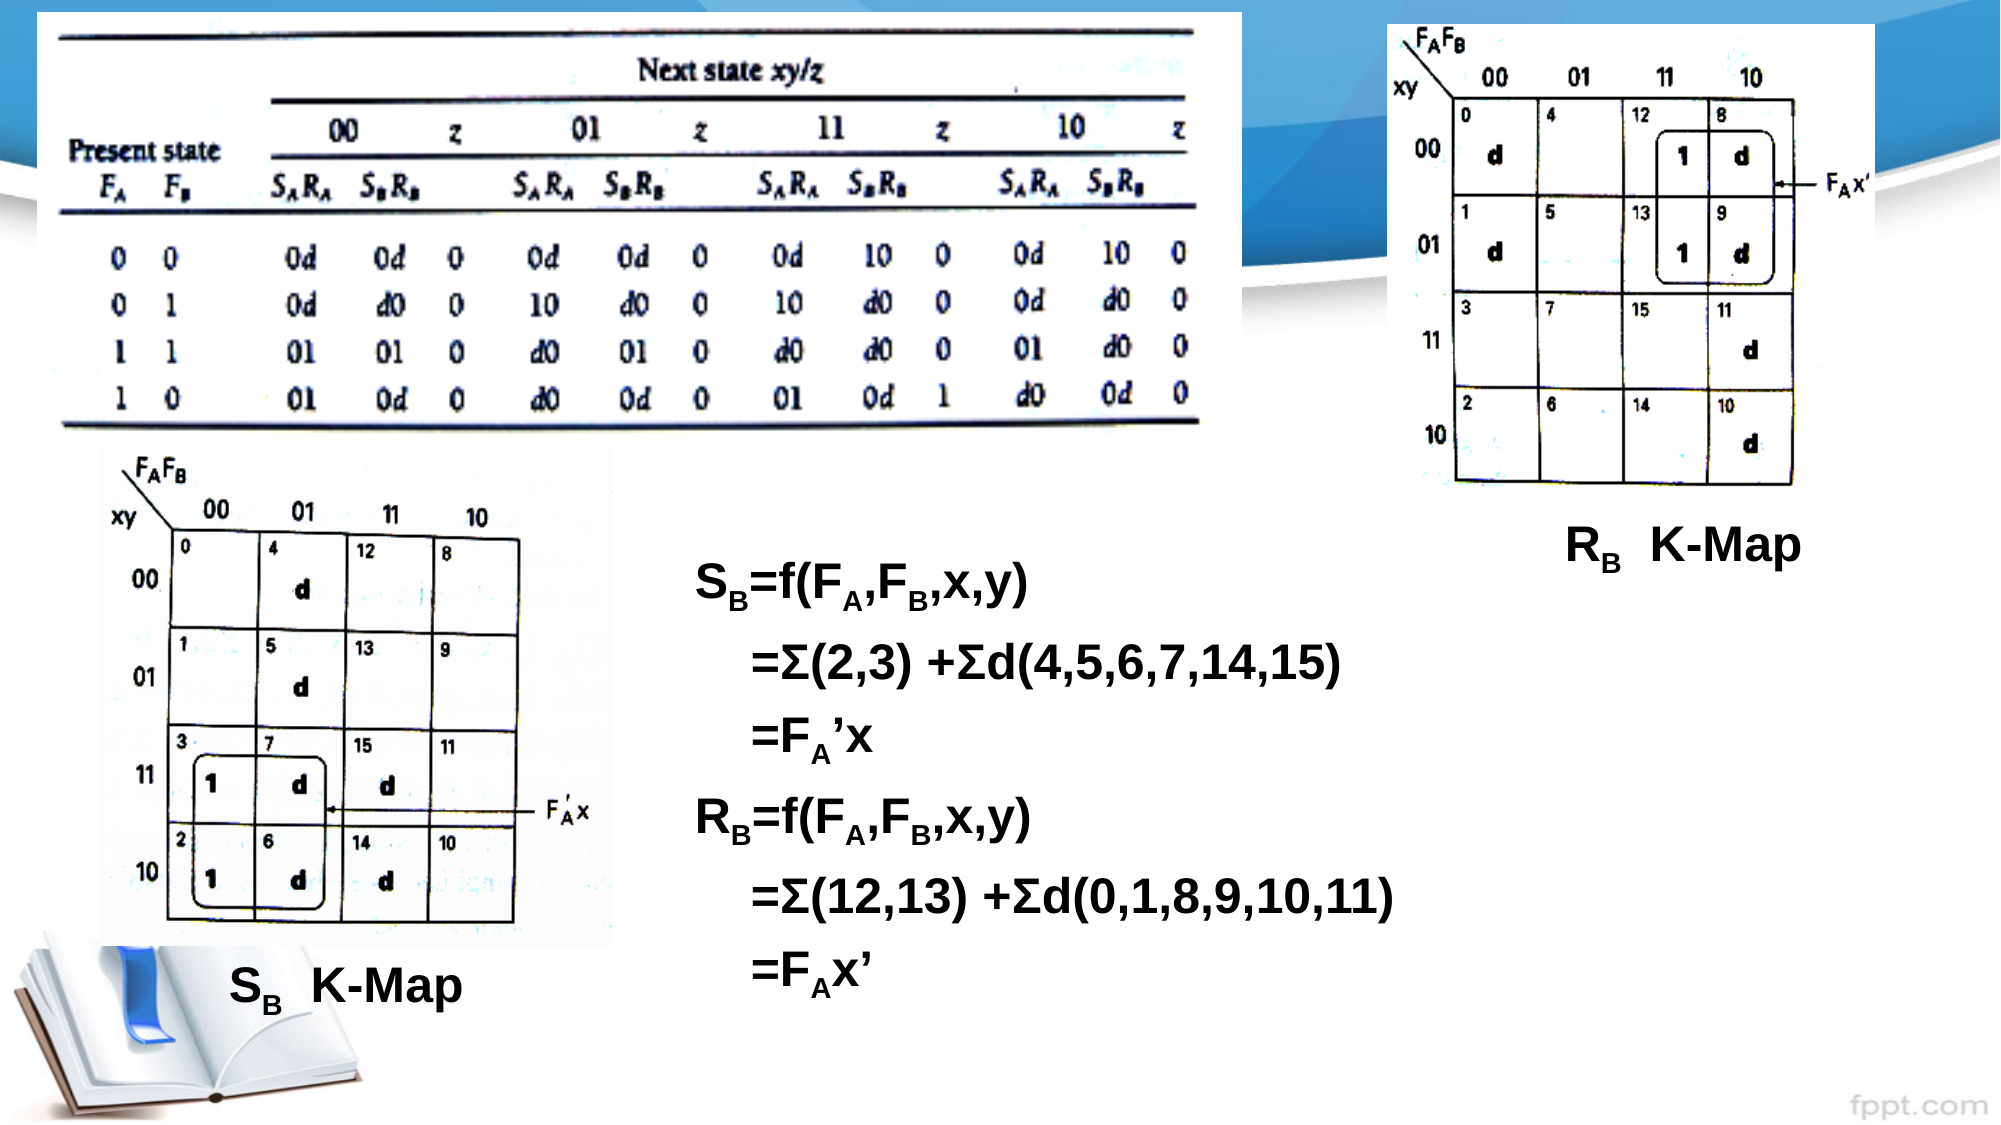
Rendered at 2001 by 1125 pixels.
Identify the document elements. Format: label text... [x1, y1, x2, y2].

text_box SB K-Map [213, 955, 498, 1029]
picture [0, 0, 2001, 1125]
text_box RB K-Map [1549, 516, 1834, 587]
text_box SB=f(FA,FB,x,y) =Σ(2,3) +Σd(4,5,6,7,14,15) =FA’x RB=f(FA,FB,x,y) =Σ(12,13) +Σd(0,1,8,9,10,11) =FAx’ [680, 541, 1431, 1013]
